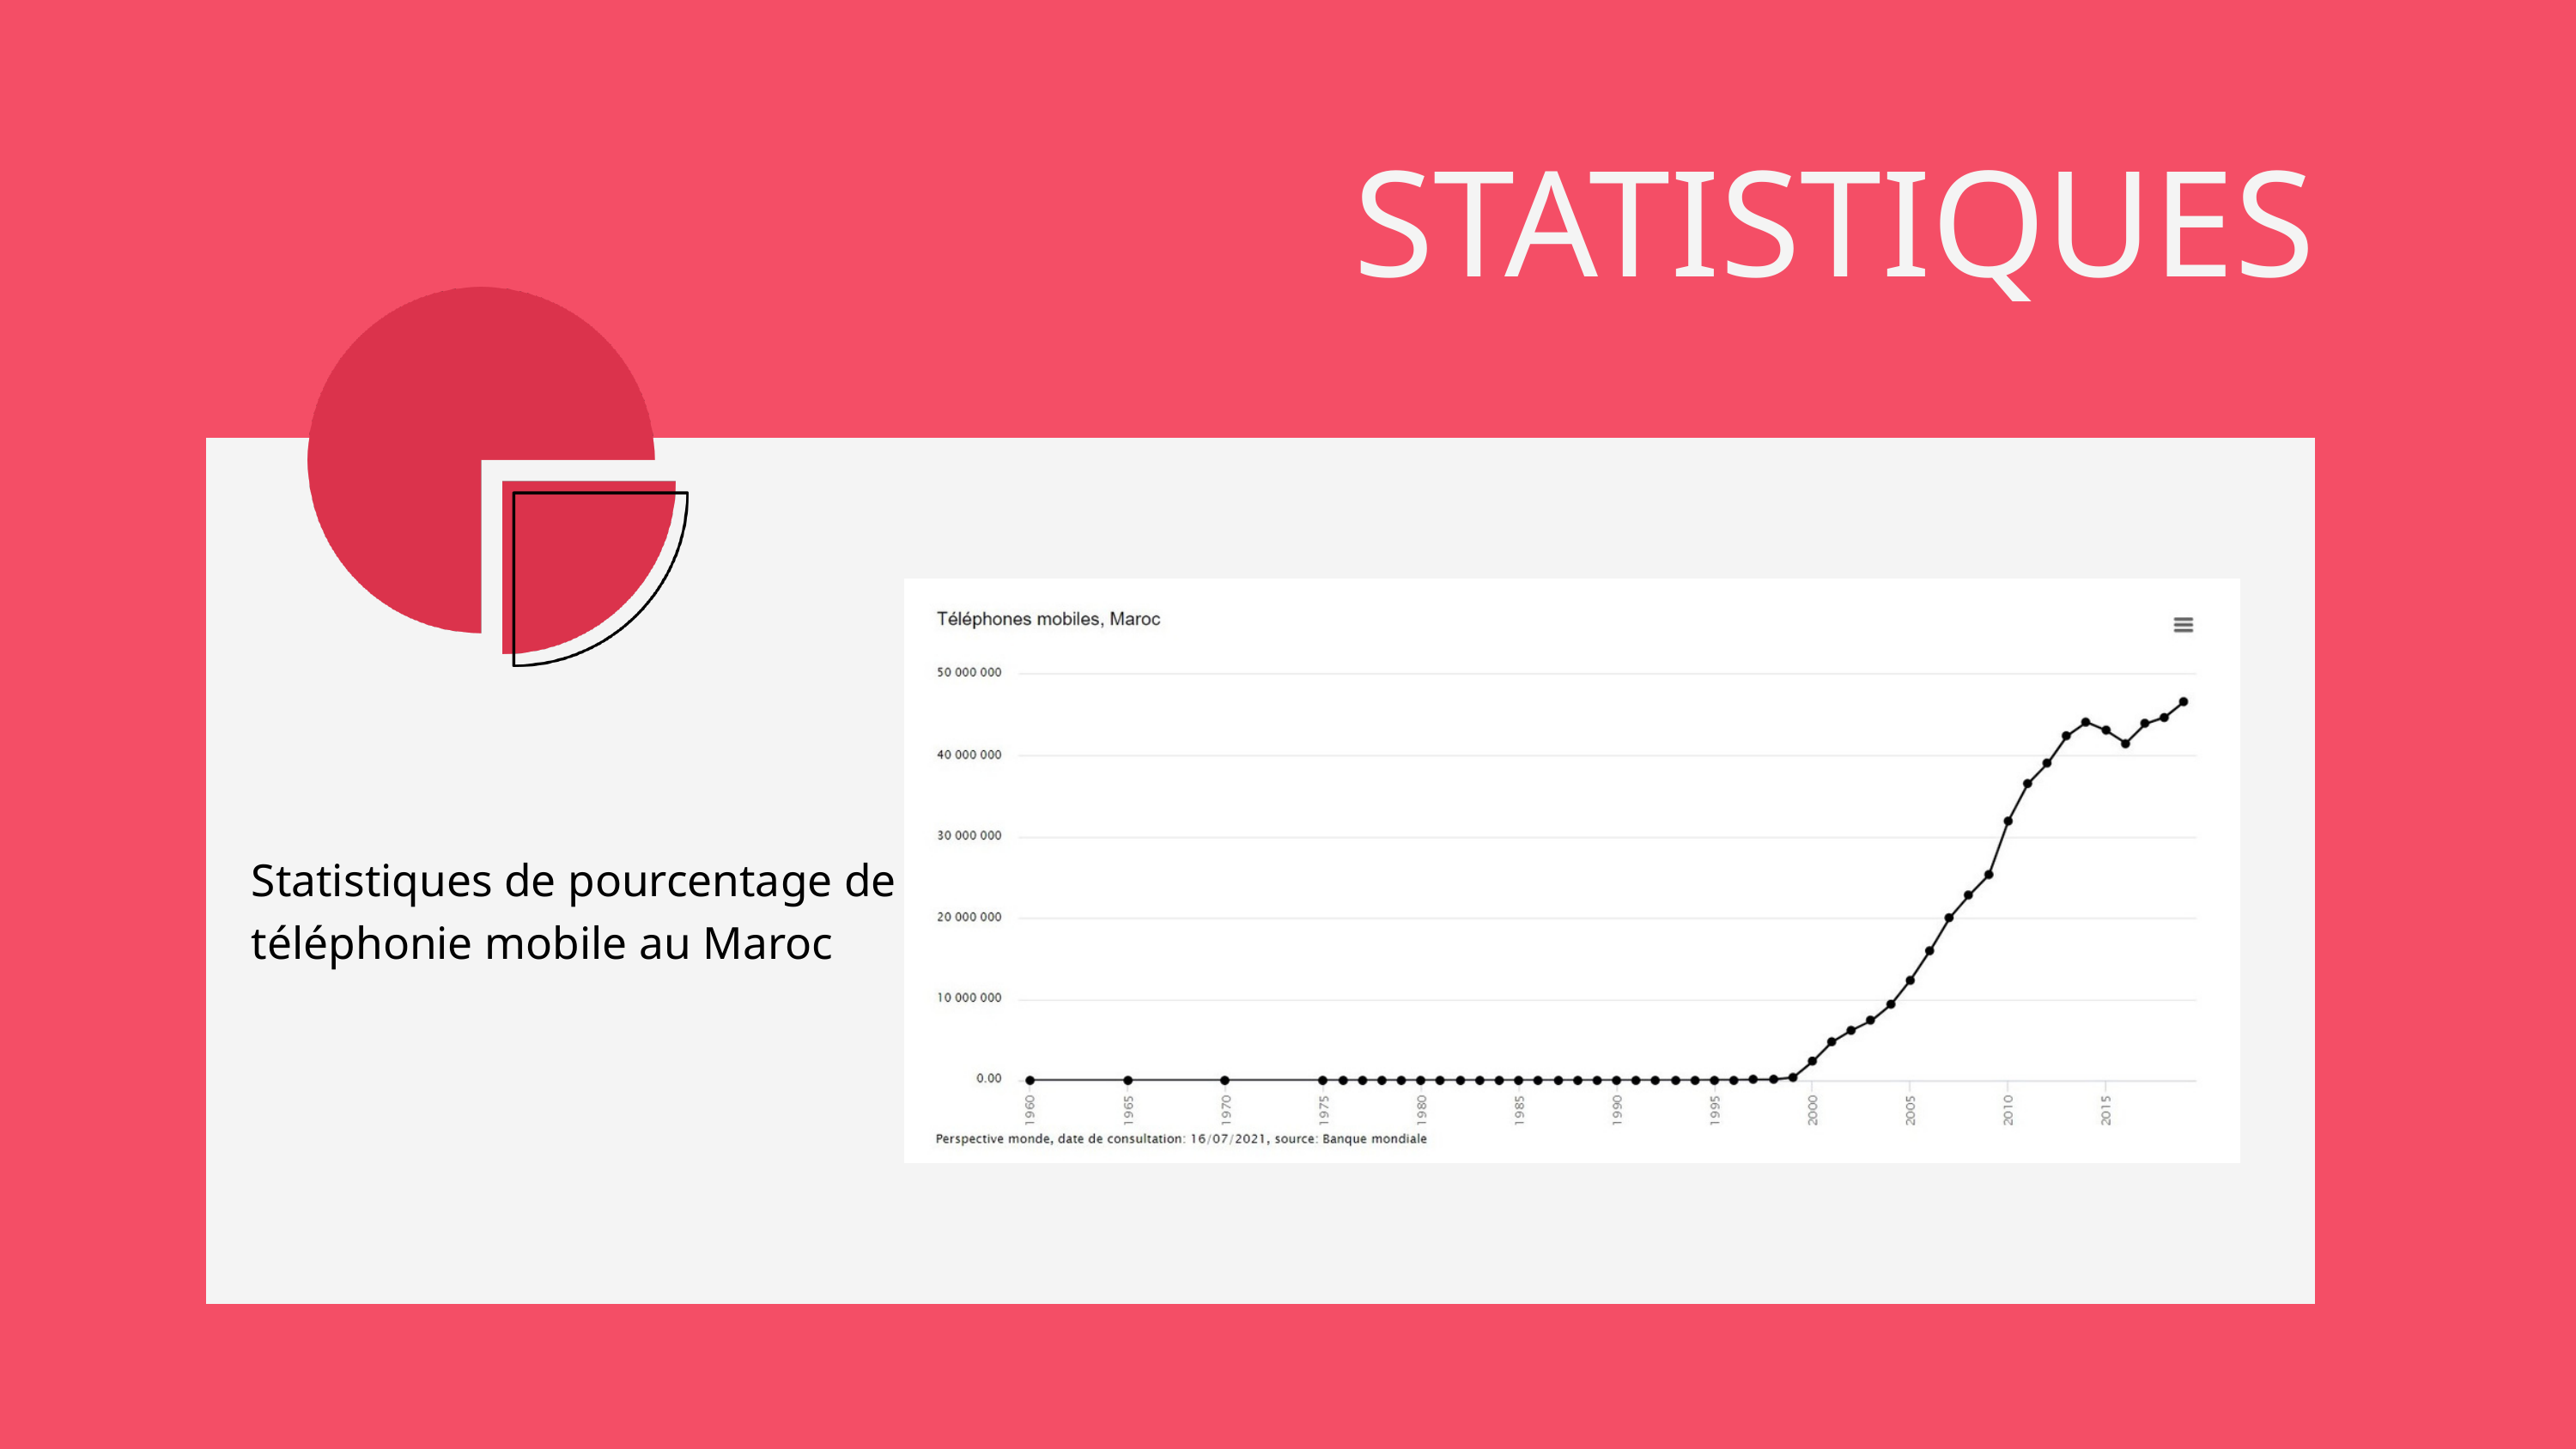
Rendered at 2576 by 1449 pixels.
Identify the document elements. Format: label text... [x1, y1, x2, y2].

picture [307, 286, 689, 667]
picture [904, 578, 2240, 1163]
text_box STATISTIQUES [963, 160, 2316, 306]
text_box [205, 437, 2316, 1304]
